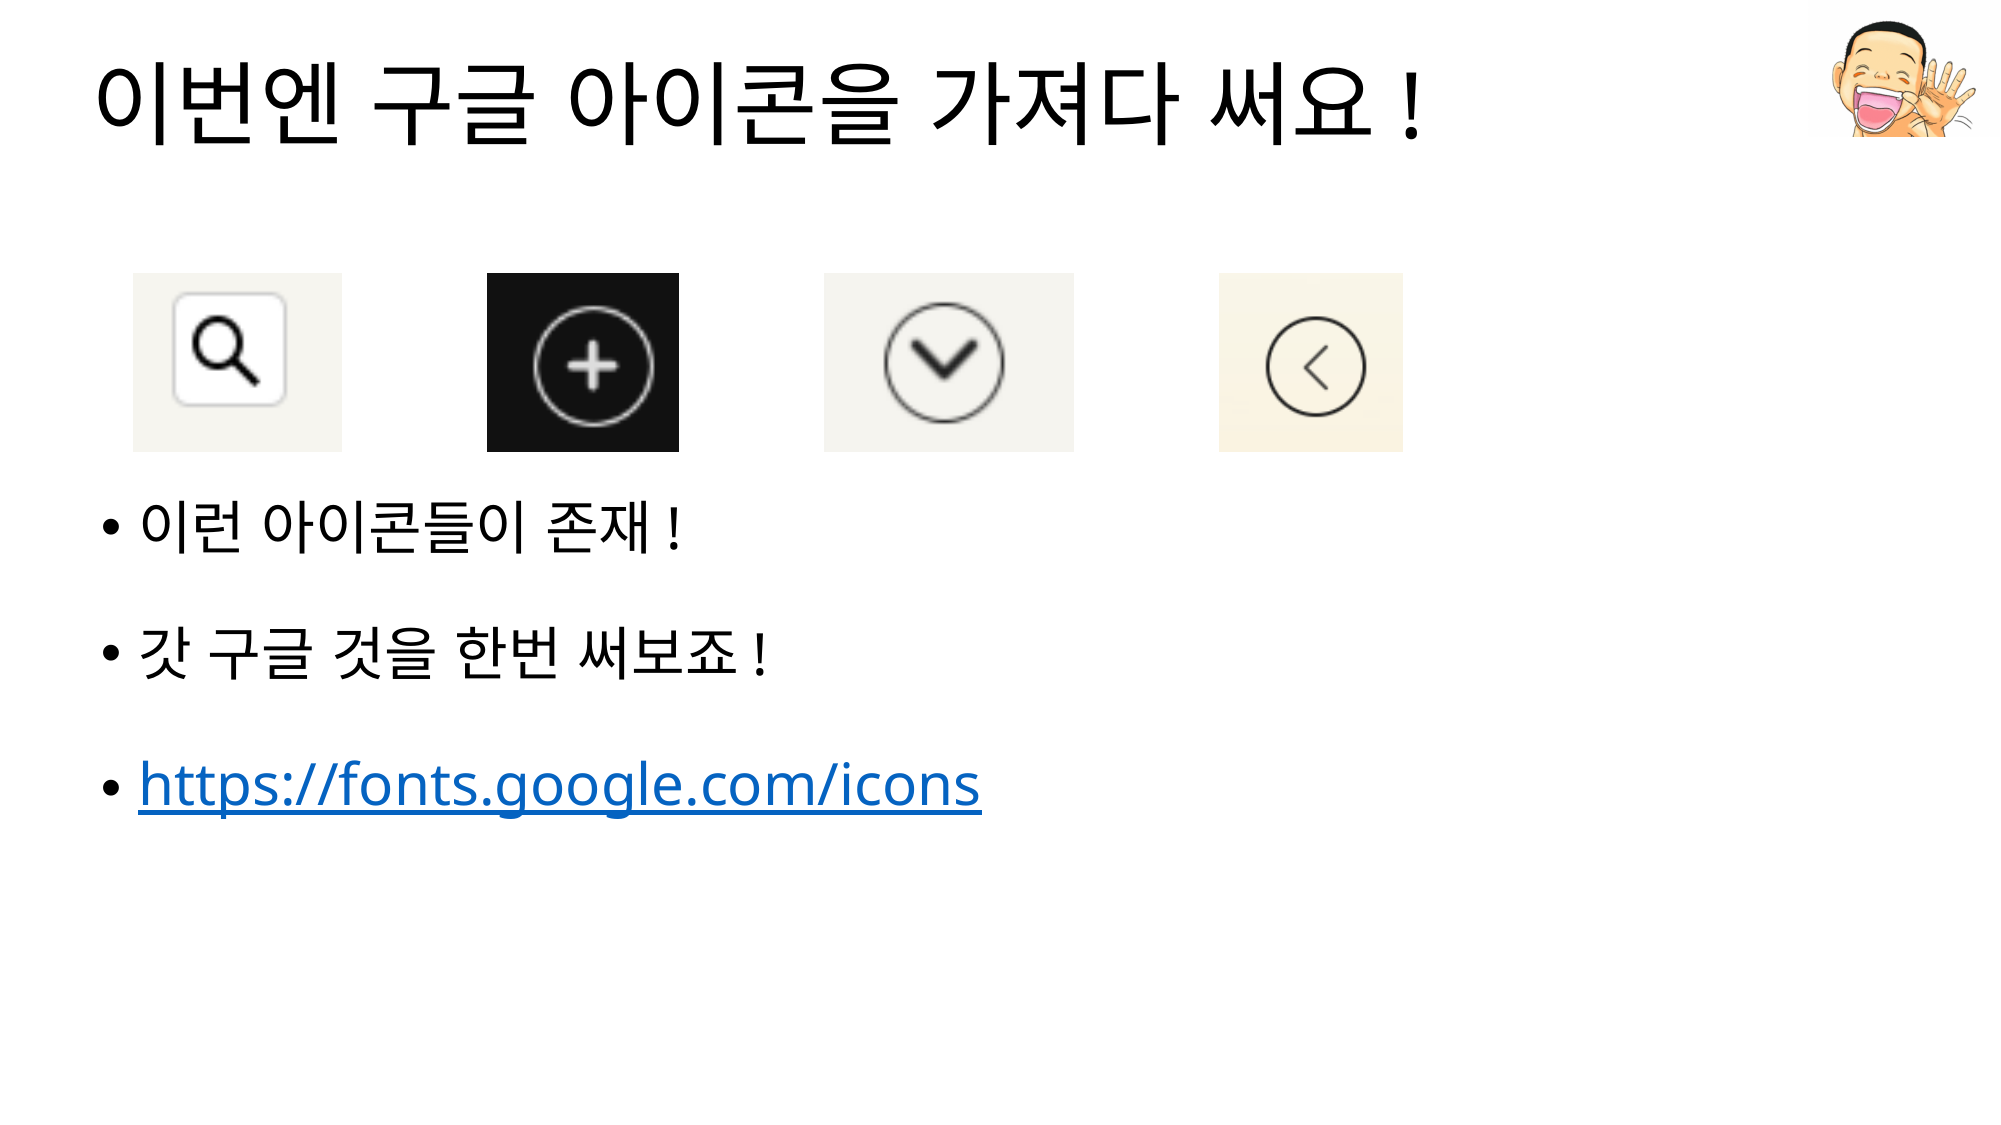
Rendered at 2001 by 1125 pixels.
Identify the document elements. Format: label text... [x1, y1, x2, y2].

picture [1924, 0, 2000, 137]
title 이번엔 구글 아이콘을 가져다 써요! [76, 0, 1924, 218]
picture [824, 273, 1074, 452]
picture [1219, 273, 1403, 452]
picture [133, 273, 342, 452]
picture [487, 273, 679, 452]
list 이런 아이콘들이 존재! 갓 구글 것을 한번 써보죠! https://fonts.google.com/icons [85, 233, 1863, 1077]
